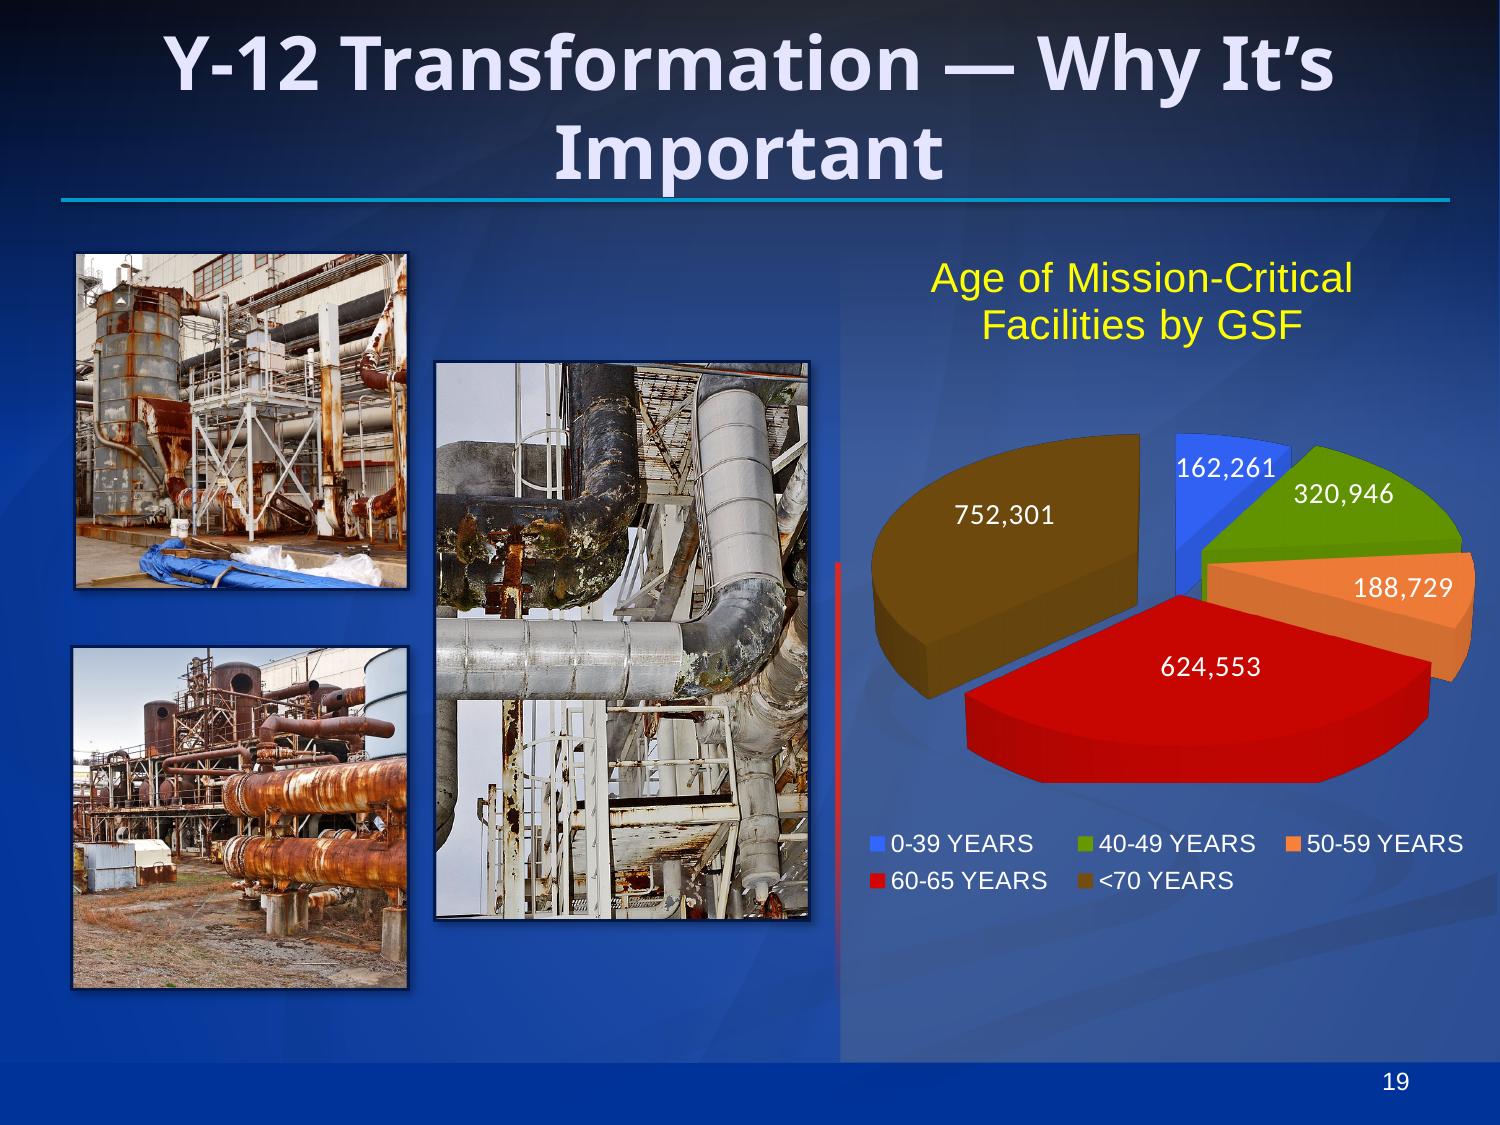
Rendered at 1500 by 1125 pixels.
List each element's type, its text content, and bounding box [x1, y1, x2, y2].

title Y-12 Transformation — Why It’s Important [24, 0, 1476, 121]
chart [747, 235, 1500, 935]
text_box [58, 121, 1457, 141]
picture [0, 0, 1500, 1063]
slide_number 19 [1074, 1024, 1426, 1104]
picture [436, 362, 747, 919]
